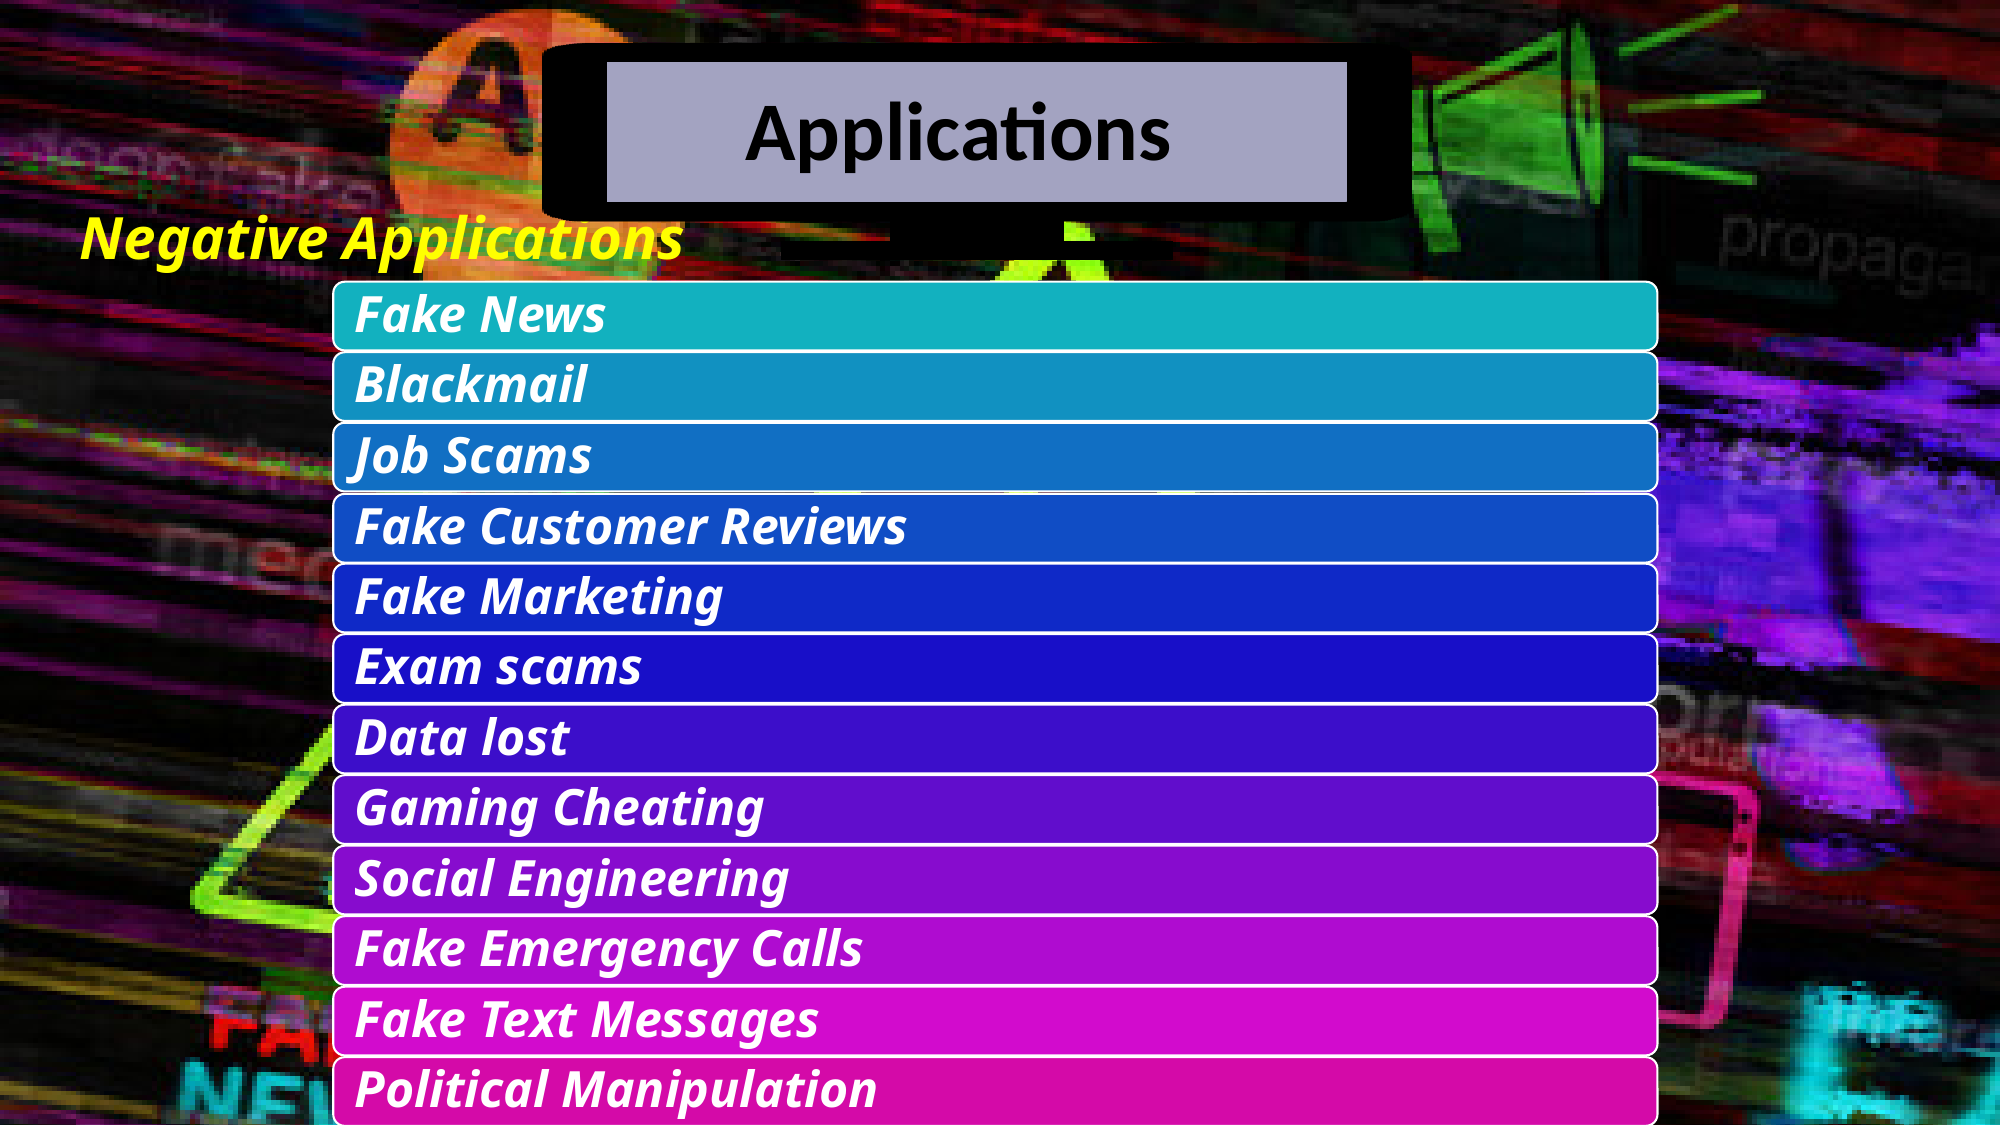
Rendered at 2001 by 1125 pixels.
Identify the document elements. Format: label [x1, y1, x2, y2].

text_box [333, 281, 1658, 1125]
picture [0, 0, 2000, 1125]
